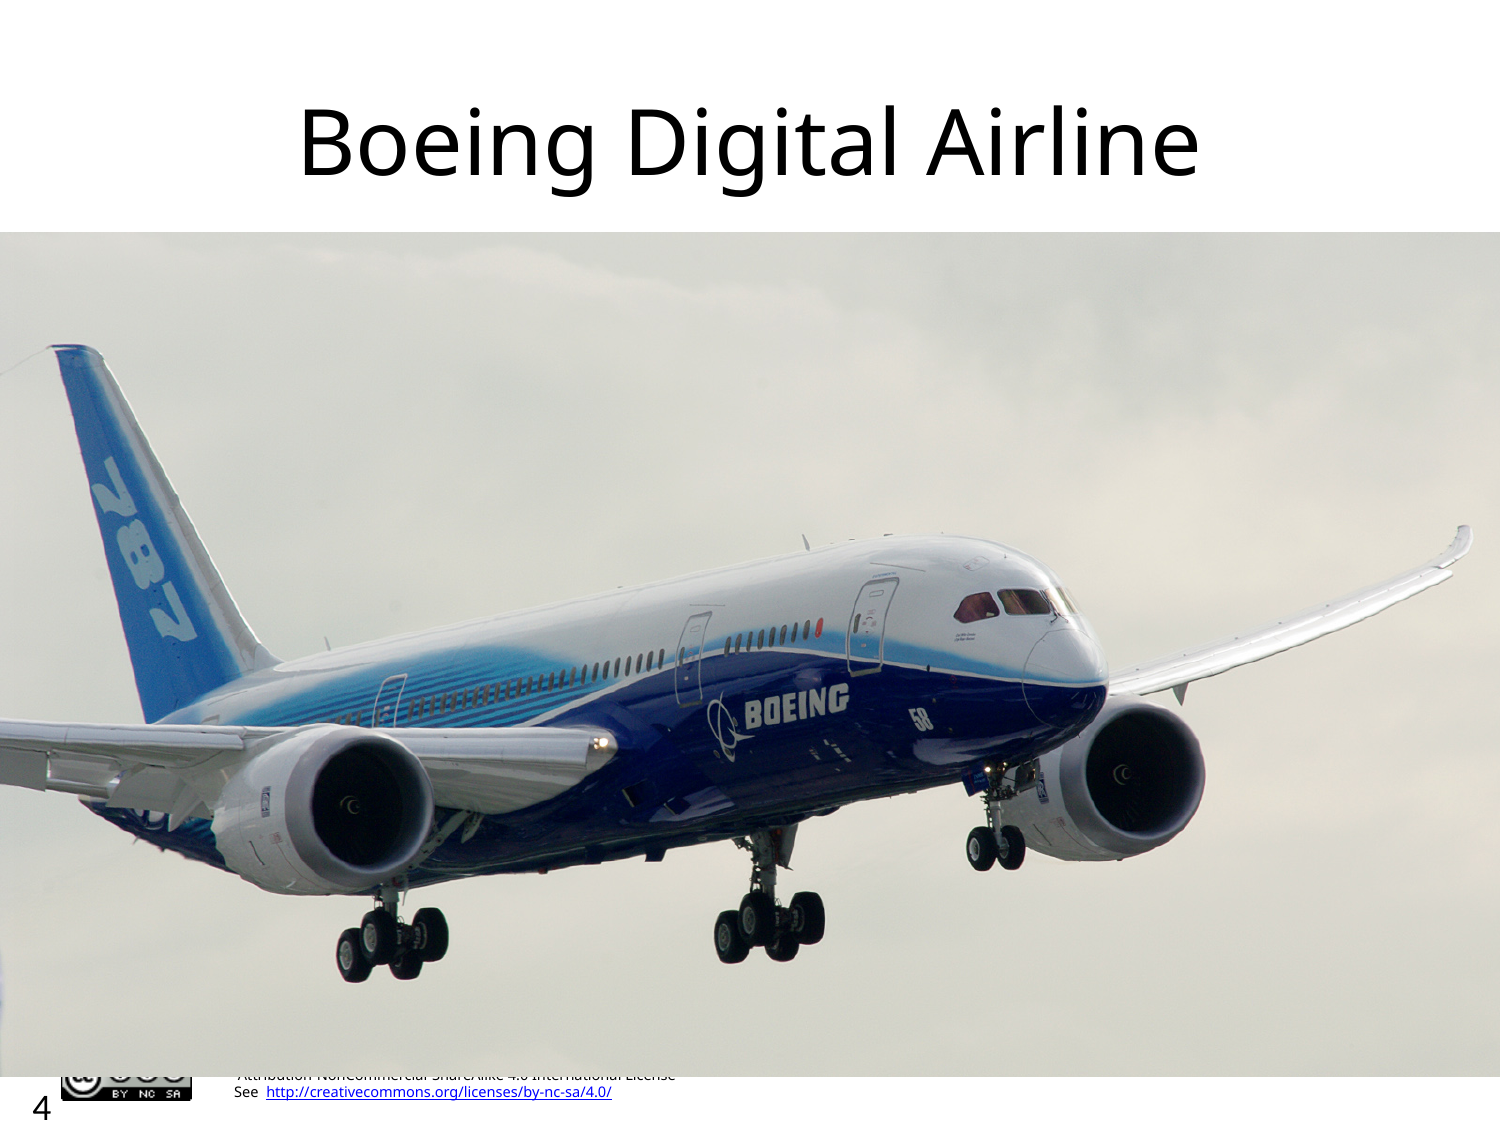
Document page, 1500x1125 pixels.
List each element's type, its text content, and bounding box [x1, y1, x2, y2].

title Boeing Digital Airline [75, 45, 1425, 230]
picture [0, 232, 1500, 1101]
slide_number 45 [17, 1086, 58, 1119]
